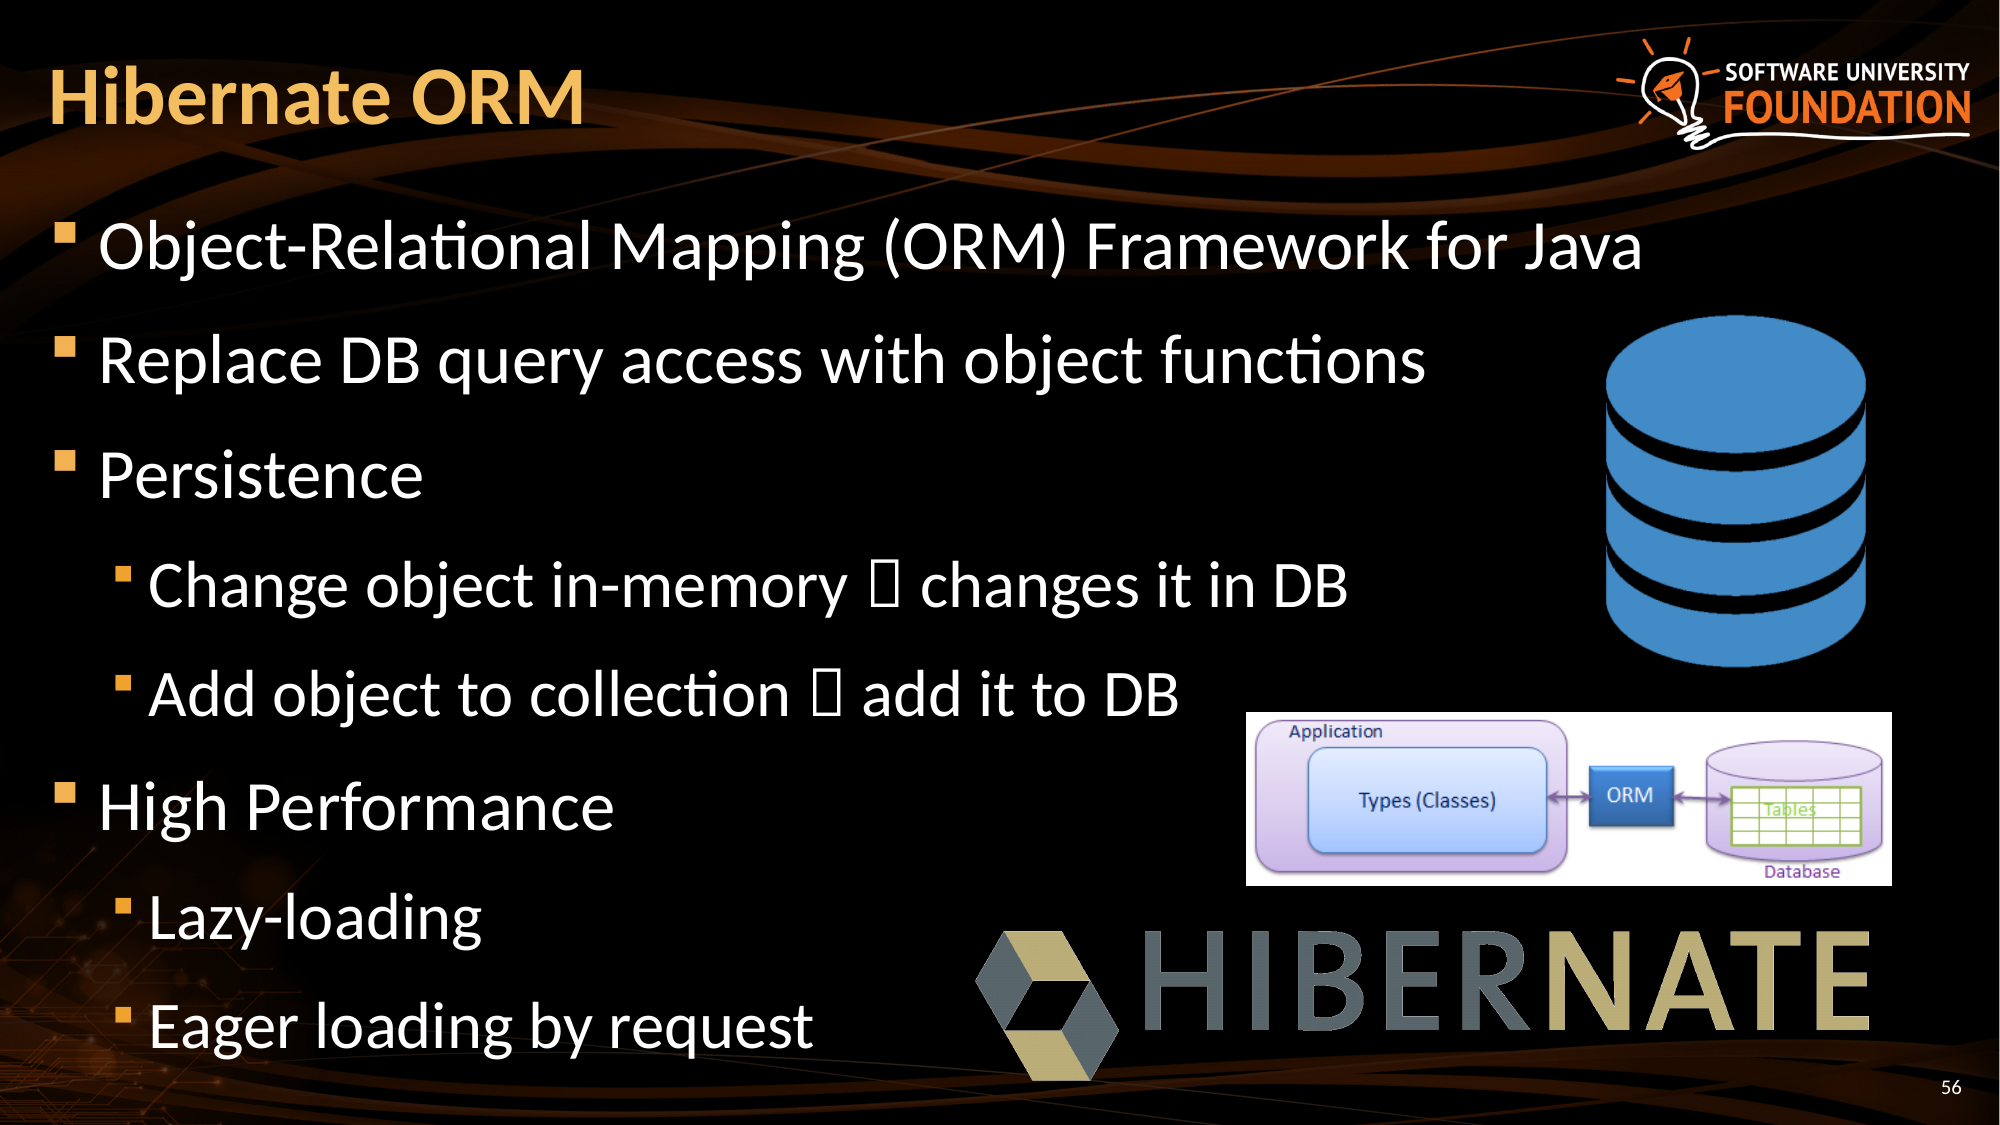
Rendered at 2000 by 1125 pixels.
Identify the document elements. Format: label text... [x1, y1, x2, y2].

list Object-Relational Mapping (ORM) Framework for Java Replace DB query access with object functions Persistence Change object in-memory  changes it in DB Add object to collection  add it to DB High Performance Lazy-loading Eager loading by request [31, 188, 1968, 1103]
picture [0, 0, 2000, 1125]
title Hibernate ORM [30, 6, 1602, 189]
